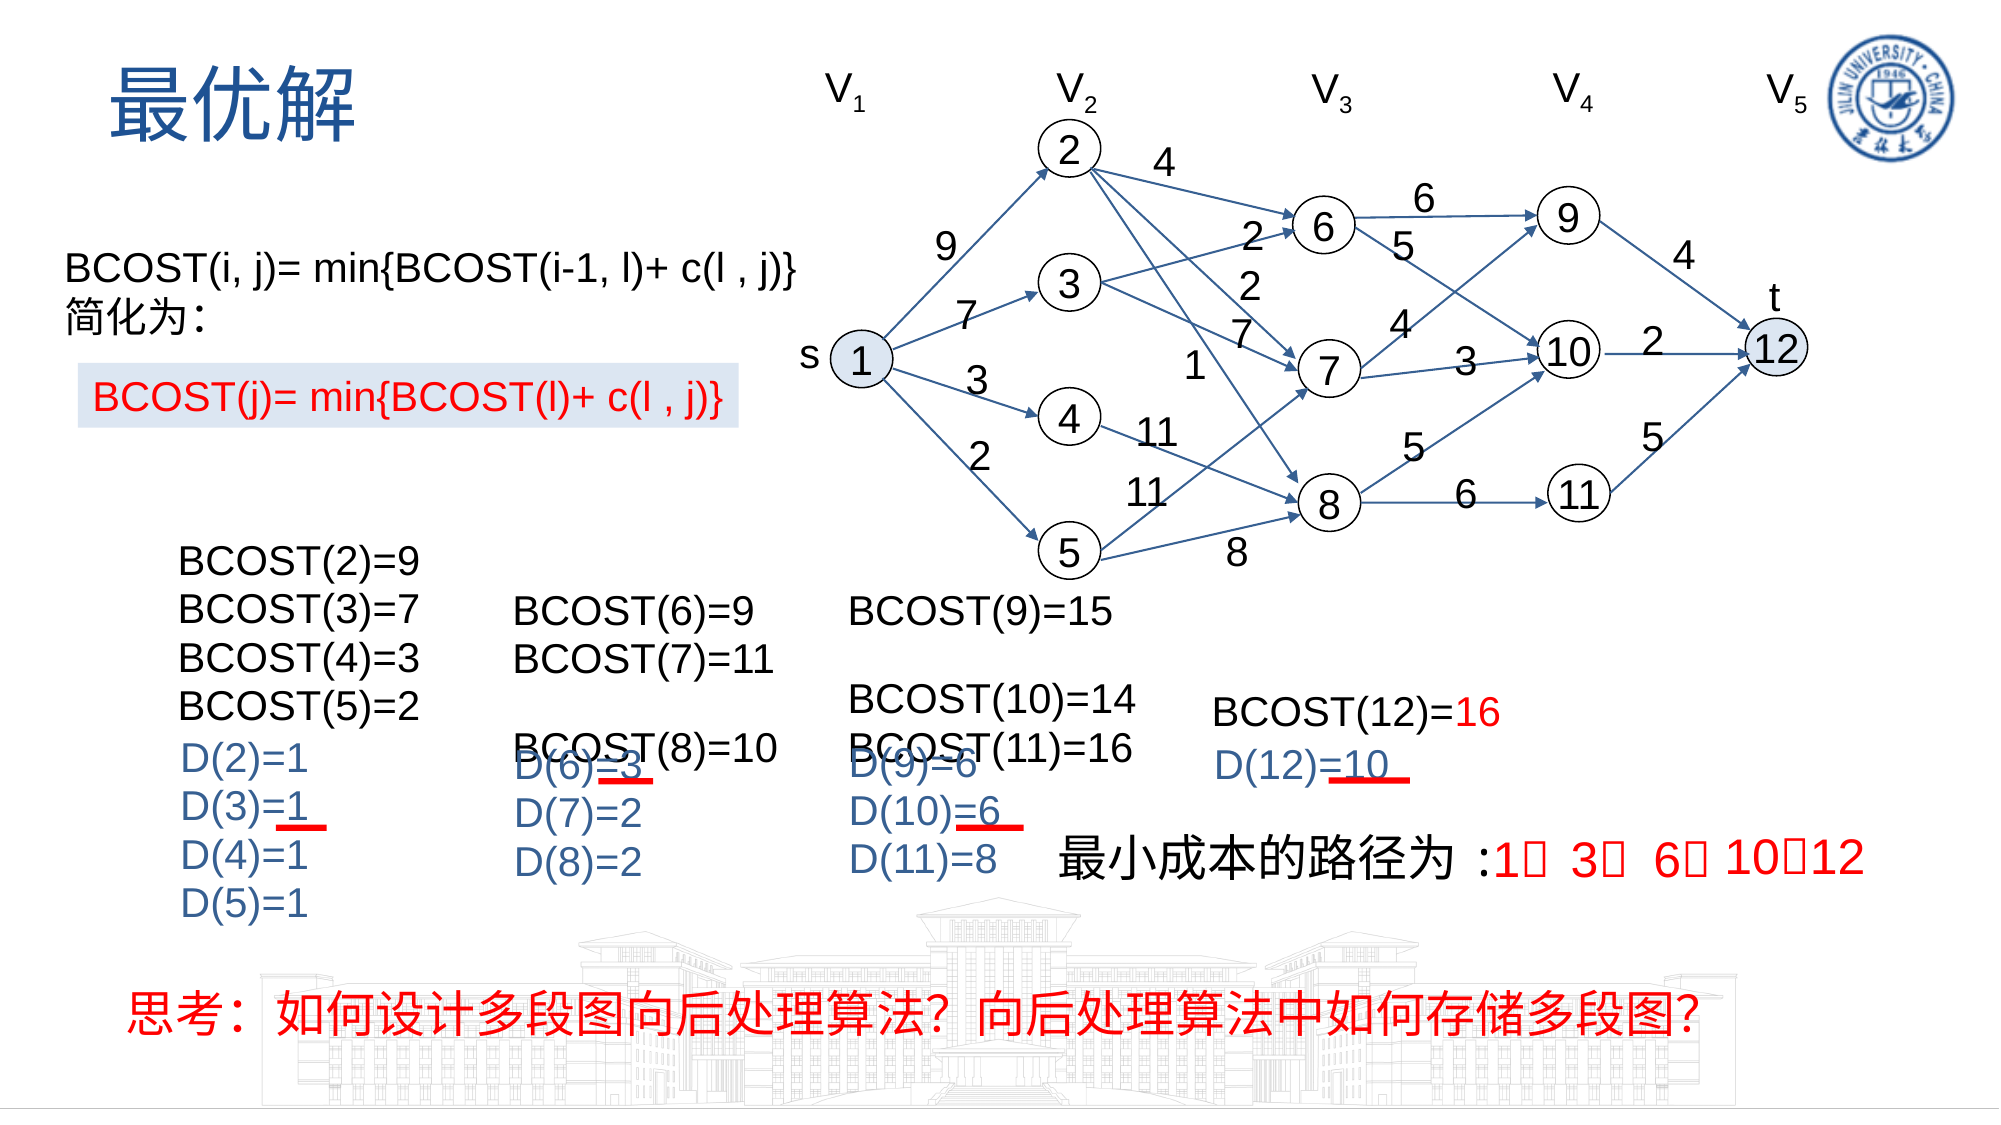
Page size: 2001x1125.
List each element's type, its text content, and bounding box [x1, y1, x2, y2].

text_box V5 [1751, 54, 1823, 126]
text_box 思考：如何设计多段图向后处理算法？向后处理算法中如何存储多段图？ [110, 968, 1778, 1074]
table_cell [0, 897, 1999, 1109]
text_box BCOST(i, j)= min{BCOST(i-1, l)+ c(l , j)} 简化为： [49, 233, 786, 348]
text_box V1 [810, 53, 881, 119]
text_box D(2)=1 D(3)=1 D(4)=1 D(5)=1 [174, 733, 378, 933]
text_box BCOST(j)= min{BCOST(l)+ c(l , j)} [77, 362, 739, 428]
text_box D(9)=6 D(10)=6 D(11)=8 [842, 737, 1046, 890]
text_box 1 [1501, 820, 1555, 895]
title 最优解 [92, 57, 561, 159]
text_box 1012 [1709, 817, 1909, 892]
text_box D(6)=3 D(7)=2 D(8)=2 [507, 740, 711, 892]
text_box BCOST(6)=9 BCOST(7)=11 BCOST(8)=10 [506, 586, 808, 778]
text_box BCOST(12)=16 [1205, 687, 1519, 743]
text_box V3 [1296, 54, 1368, 119]
text_box 3 [1555, 820, 1638, 895]
picture [1824, 15, 1965, 173]
text_box V4 [1537, 53, 1609, 119]
text_box BCOST(2)=9 BCOST(3)=7 BCOST(4)=3 BCOST(5)=2 [171, 536, 499, 736]
slide_number [1412, 1042, 1863, 1103]
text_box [786, 119, 1808, 580]
text_box 6 [1638, 820, 1774, 895]
text_box 最小成本的路径为: [1042, 819, 1501, 895]
text_box D(12)=10 [1207, 740, 1406, 795]
text_box V2 [1041, 53, 1113, 119]
text_box BCOST(9)=15 BCOST(10)=14 BCOST(11)=16 [841, 586, 1169, 778]
